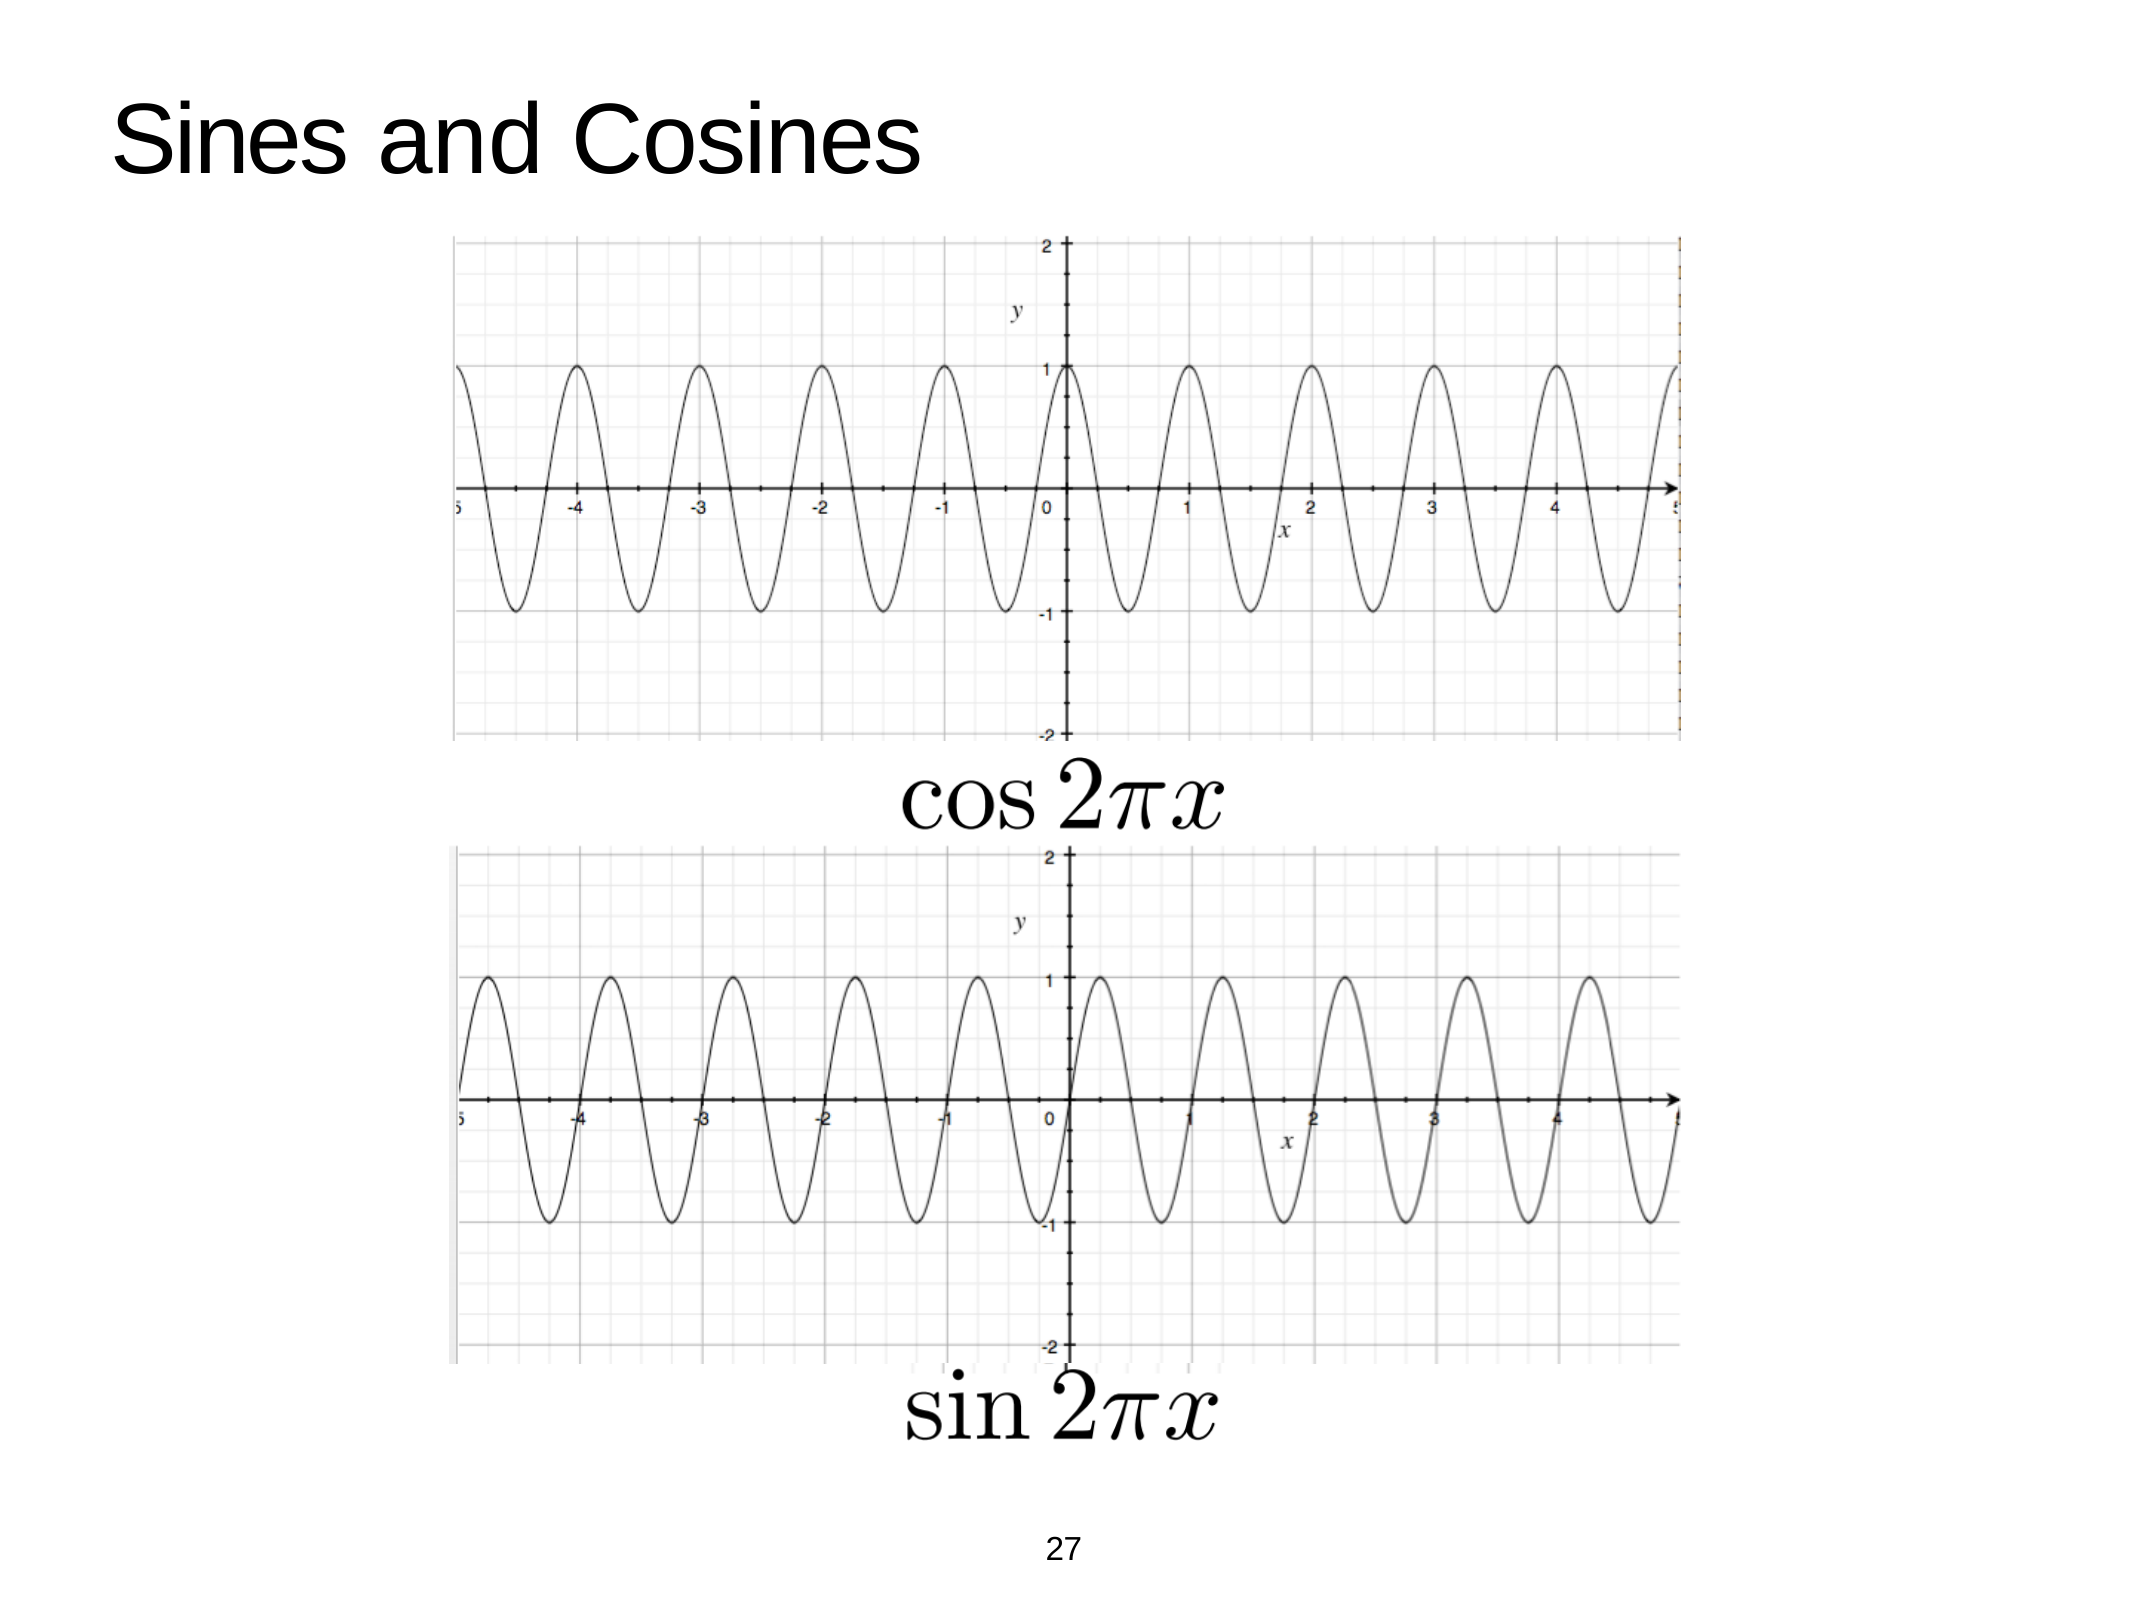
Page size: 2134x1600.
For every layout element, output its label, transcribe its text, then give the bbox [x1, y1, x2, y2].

picture [449, 845, 1681, 1468]
title Sines and Cosines [108, 71, 2025, 342]
slide_number 27 [1015, 1526, 1094, 1600]
picture [886, 757, 1248, 838]
picture [452, 234, 1681, 741]
